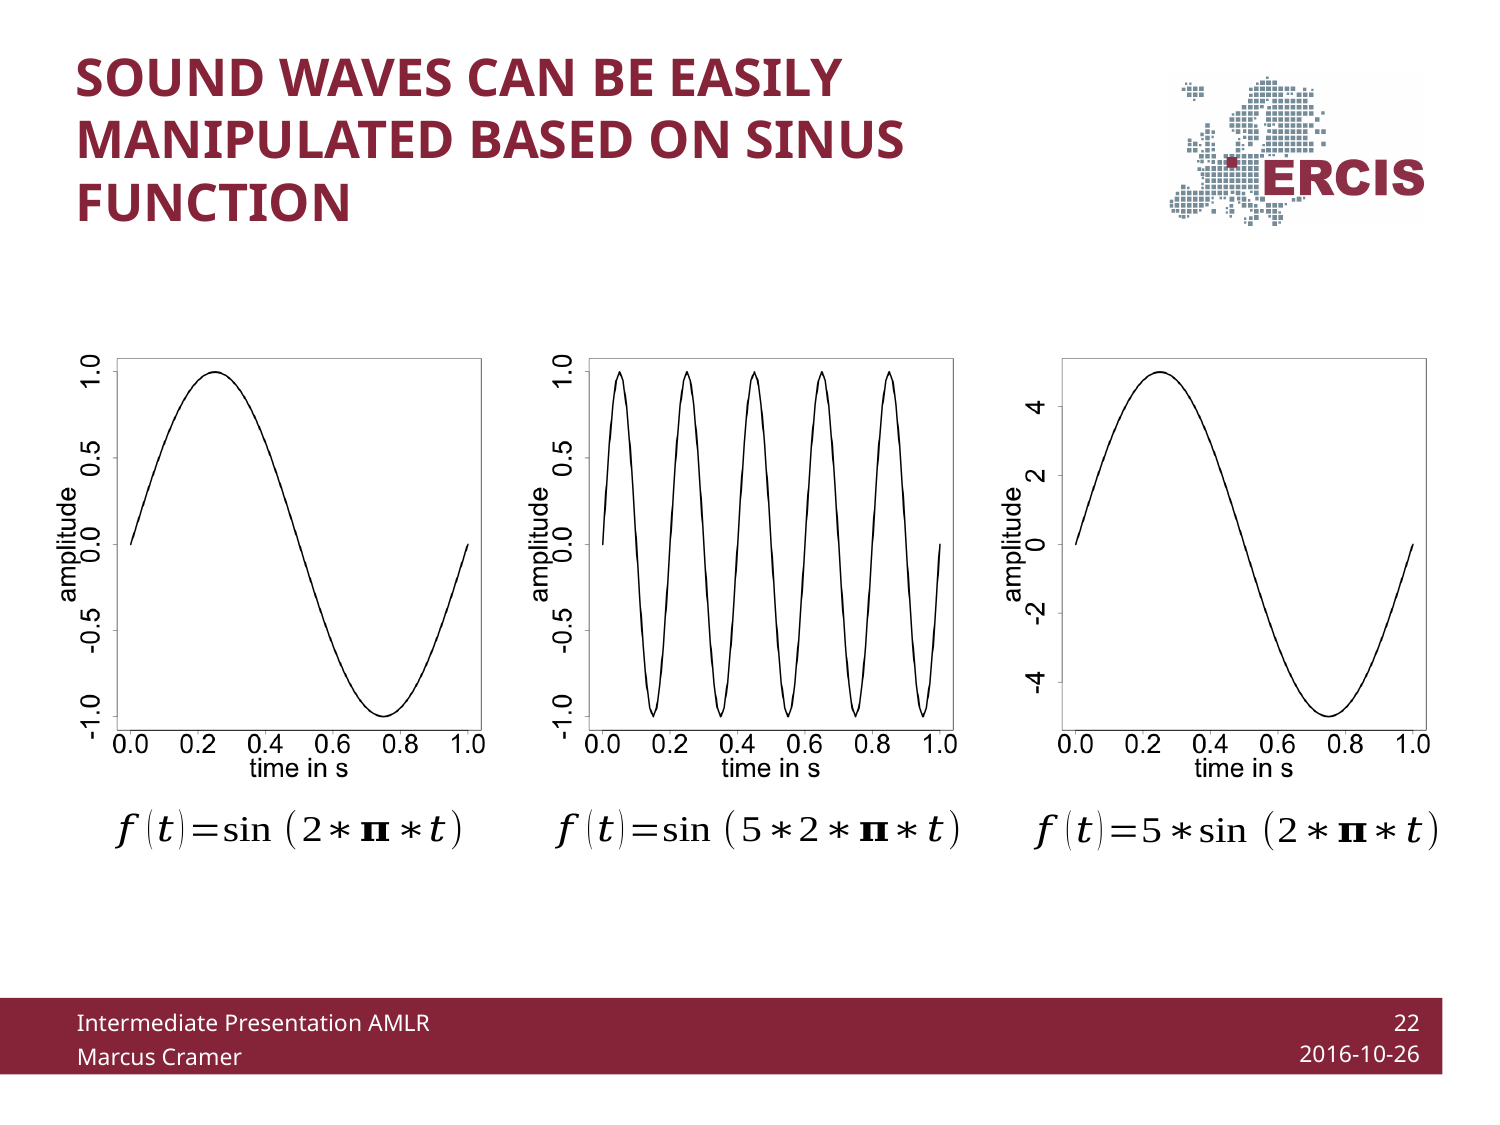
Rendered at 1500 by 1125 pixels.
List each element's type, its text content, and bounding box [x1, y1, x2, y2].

picture [52, 342, 497, 786]
title Sound waves can be easily manipulated based on sinus function [61, 36, 1128, 116]
picture [525, 342, 969, 786]
picture [1167, 72, 1426, 229]
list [997, 342, 1442, 786]
